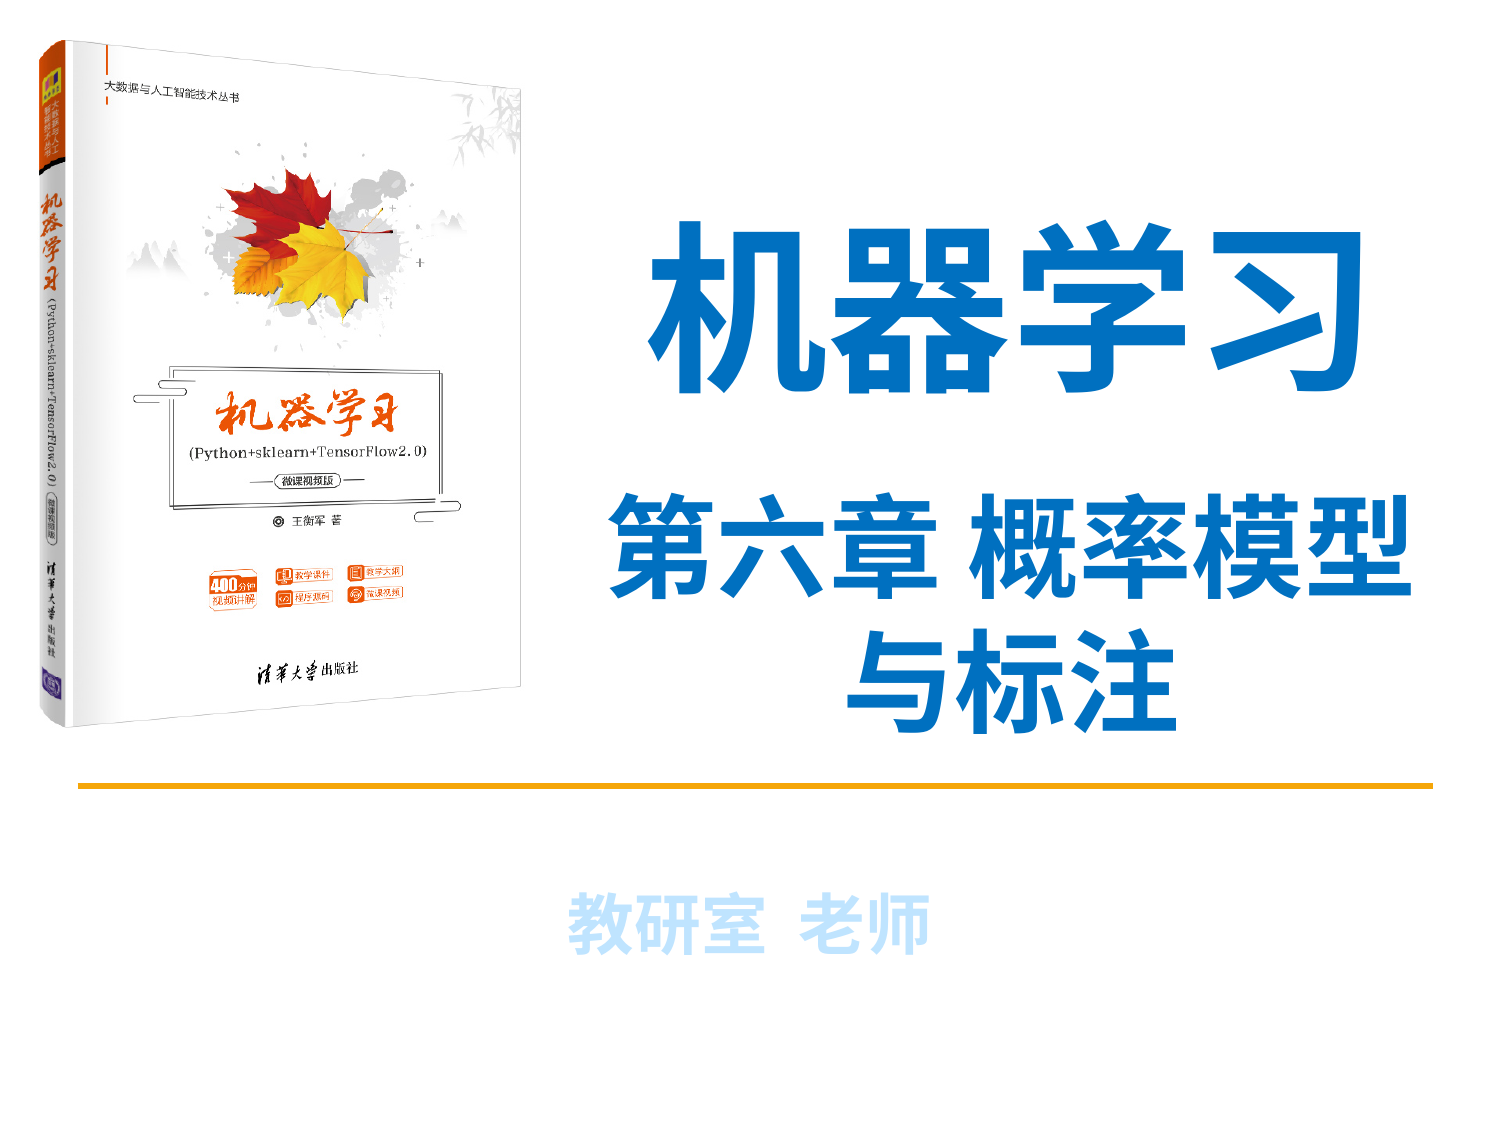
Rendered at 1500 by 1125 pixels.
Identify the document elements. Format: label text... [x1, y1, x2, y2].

text_box 机器学习 [533, 184, 1490, 424]
text_box 教研室 老师 [272, 872, 1228, 973]
text_box 第六章 概率模型与标注 [533, 467, 1489, 757]
picture [36, 40, 526, 728]
